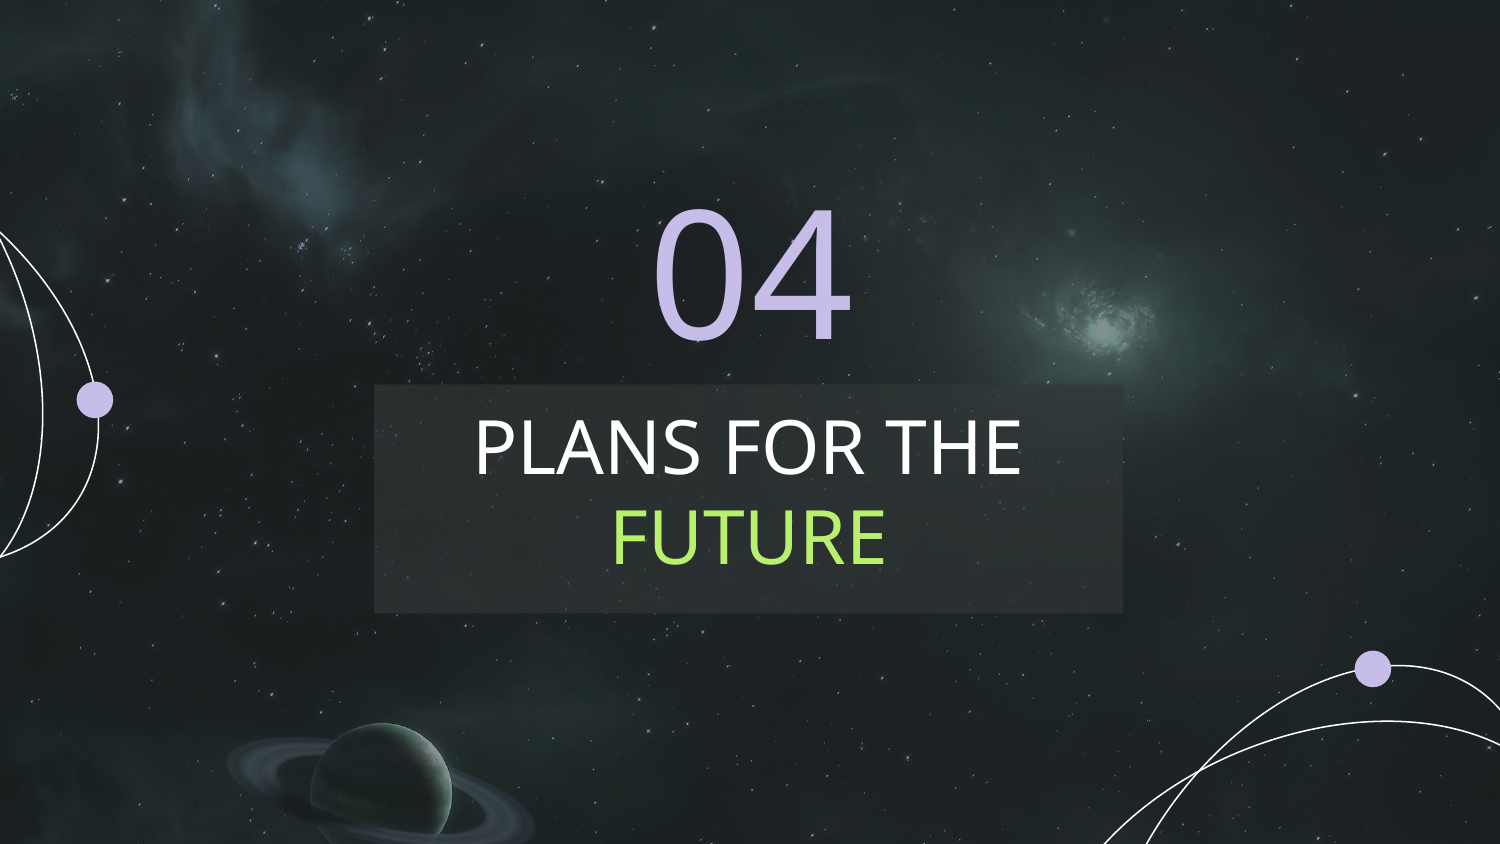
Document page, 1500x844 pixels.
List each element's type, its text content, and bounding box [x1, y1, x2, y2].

title 04 [376, 156, 1126, 379]
title PLANS FOR THE FUTURE [374, 384, 1124, 614]
